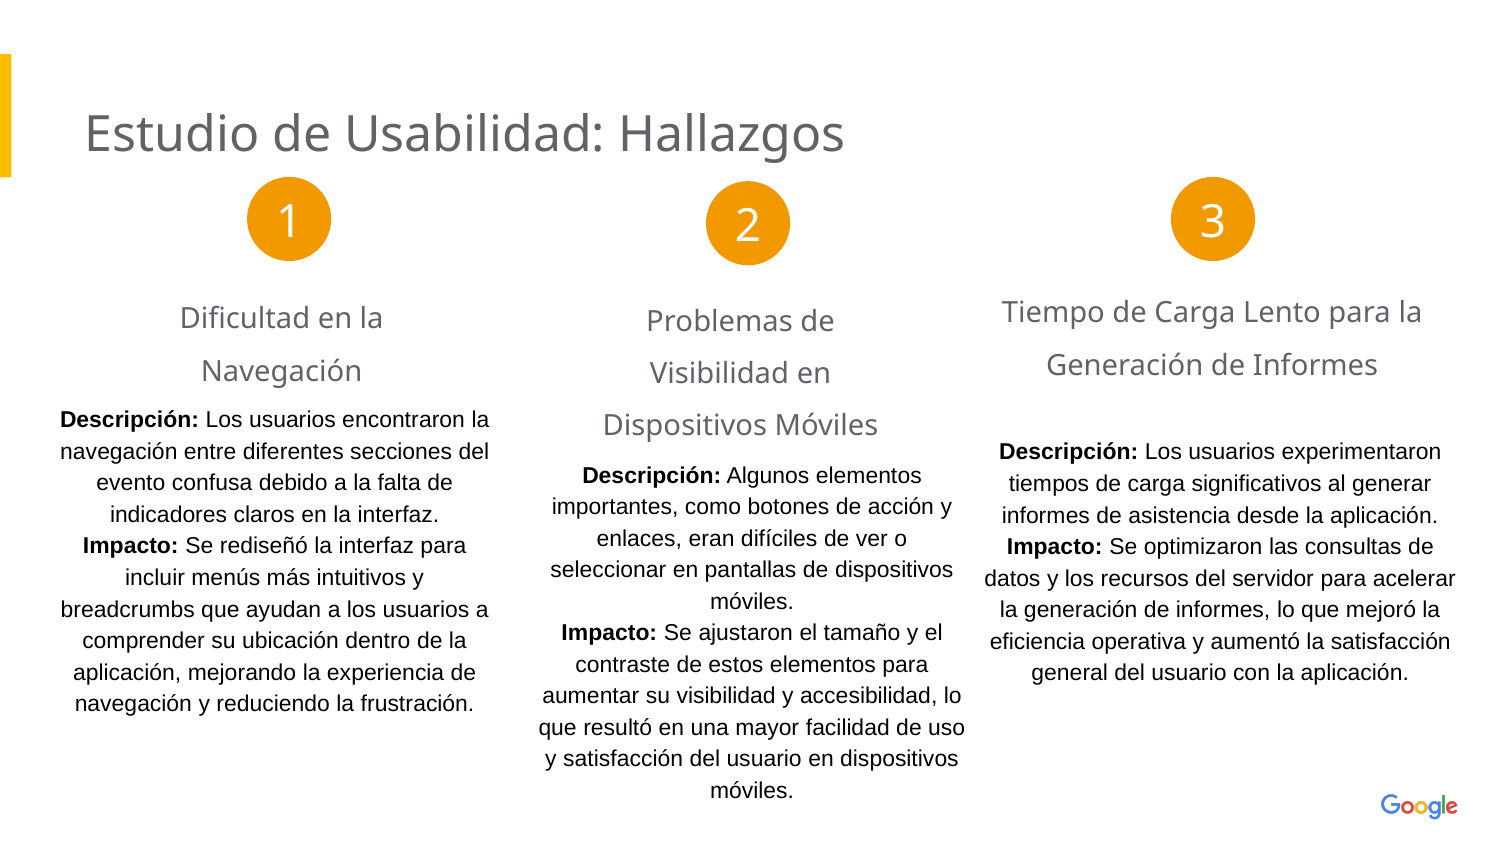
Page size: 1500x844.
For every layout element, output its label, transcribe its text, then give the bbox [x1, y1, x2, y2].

picture [1381, 794, 1458, 820]
text_box 3 [1170, 176, 1256, 262]
text_box Tiempo de Carga Lento para la Generación de Informes [982, 261, 1457, 396]
text_box 2 [705, 181, 791, 266]
text_box Problemas de Visibilidad en Dispositivos Móviles [594, 269, 902, 441]
text_box Descripción: Los usuarios encontraron la navegación entre diferentes secciones del evento confusa debido a la falta de indicadores claros en la interfaz. Impacto: Se rediseñó la interfaz para incluir menús más intuitivos y breadcrumbs que ayudan a los usuarios a comprender su ubicación dentro de la aplicación, mejorando la experiencia de navegación y reduciendo la frustración. [59, 385, 506, 766]
text_box 1 [247, 176, 332, 262]
text_box Dificultad en la Navegación [135, 267, 443, 402]
text_box Estudio de Usabilidad: Hallazgos [84, 85, 1095, 176]
text_box Descripción: Los usuarios experimentaron tiempos de carga significativos al generar informes de asistencia desde la aplicación. Impacto: Se optimizaron las consultas de datos y los recursos del servidor para acelerar la generación de informes, lo que mejoró la eficiencia operativa y aumentó la satisfacción general del usuario con la aplicación. [982, 418, 1473, 735]
text_box Descripción: Algunos elementos importantes, como botones de acción y enlaces, eran difíciles de ver o seleccionar en pantallas de dispositivos móviles. Impacto: Se ajustaron el tamaño y el contraste de estos elementos para aumentar su visibilidad y accesibilidad, lo que resultó en una mayor facilidad de uso y satisfacción del usuario en dispositivos móviles. [536, 441, 983, 844]
